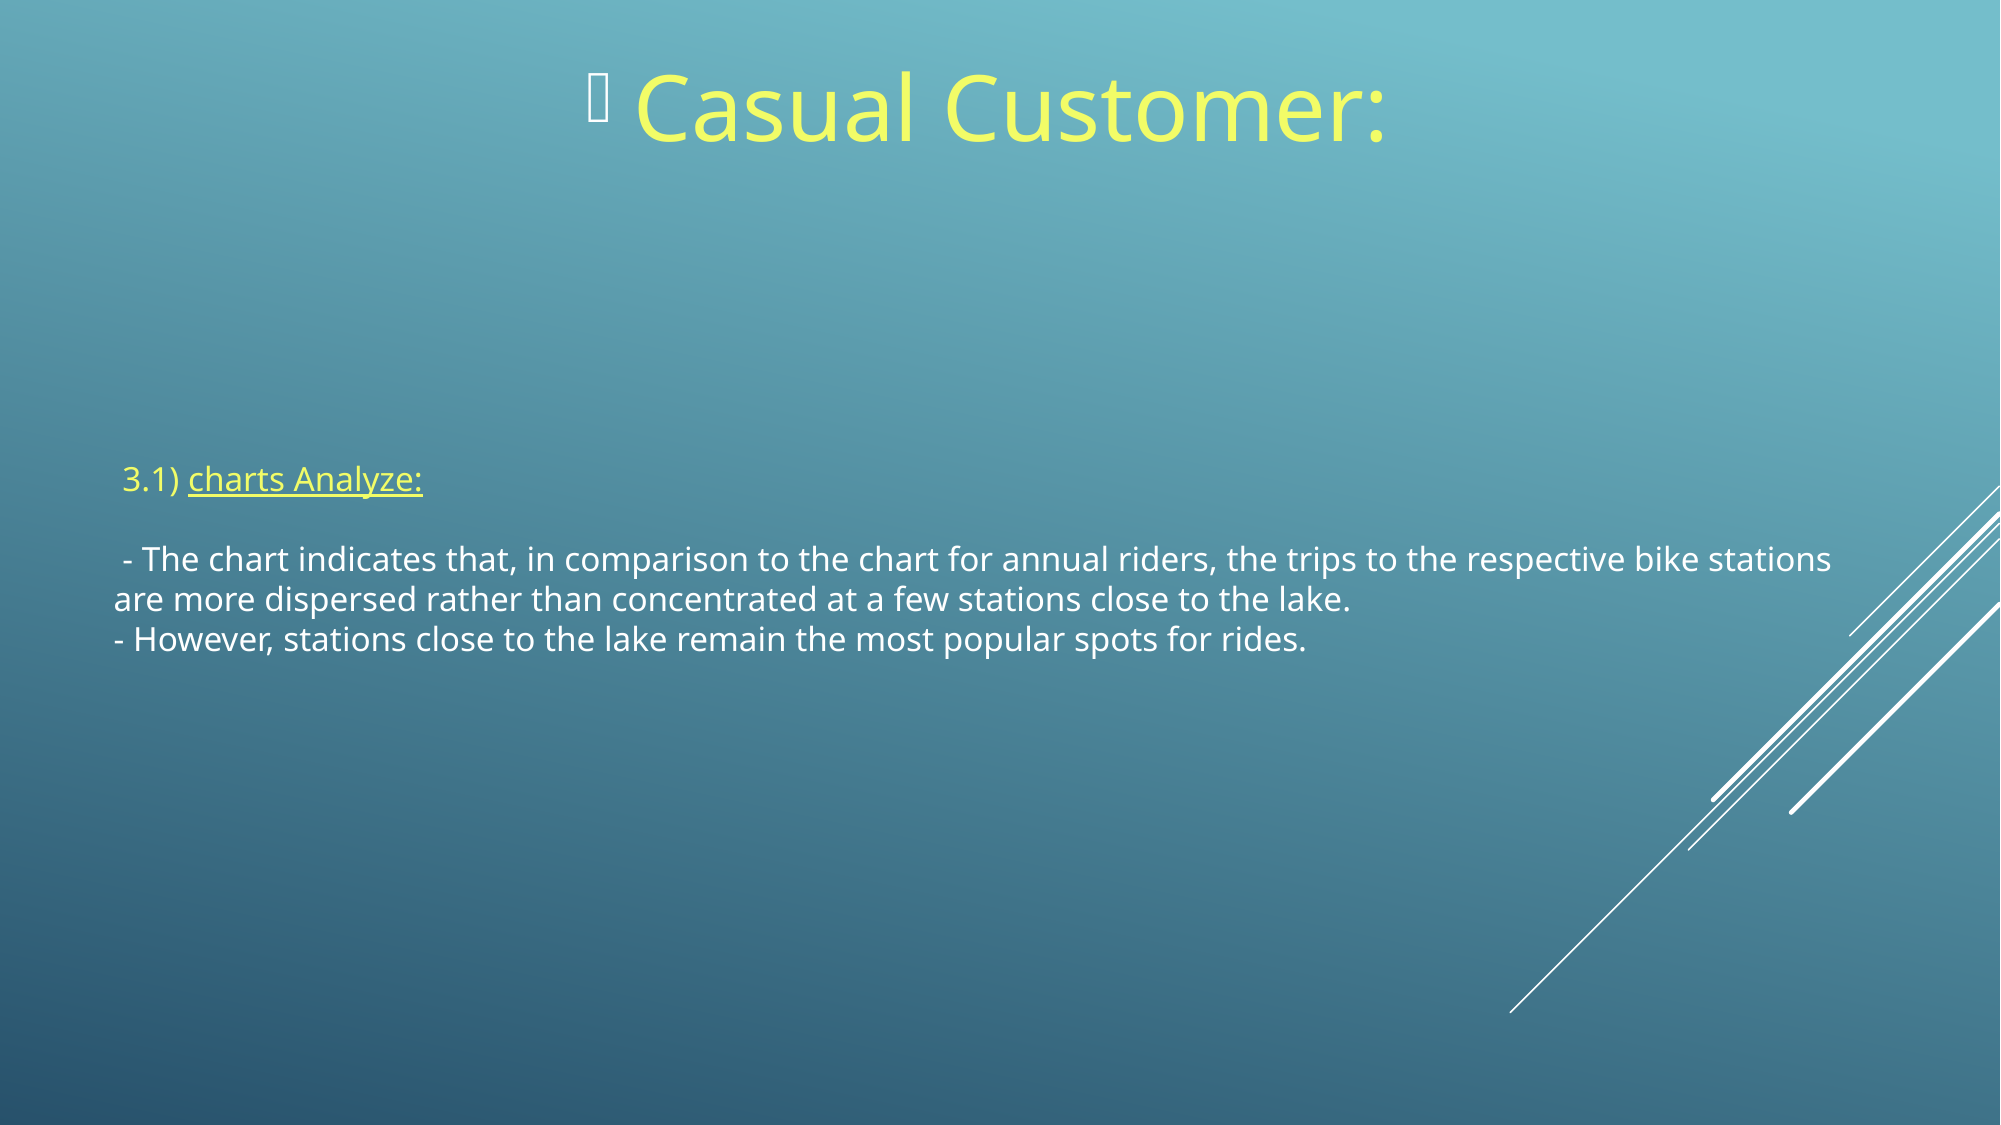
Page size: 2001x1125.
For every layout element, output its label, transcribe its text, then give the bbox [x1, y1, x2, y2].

title 3.1) charts Analyze: - The chart indicates that, in comparison to the chart for annual riders, the trips to the respective bike stations are more dispersed rather than concentrated at a few stations close to the lake. - However, stations close to the lake remain the most popular spots for rides. [98, 186, 1902, 958]
text_box Casual Customer: [365, 16, 1635, 193]
